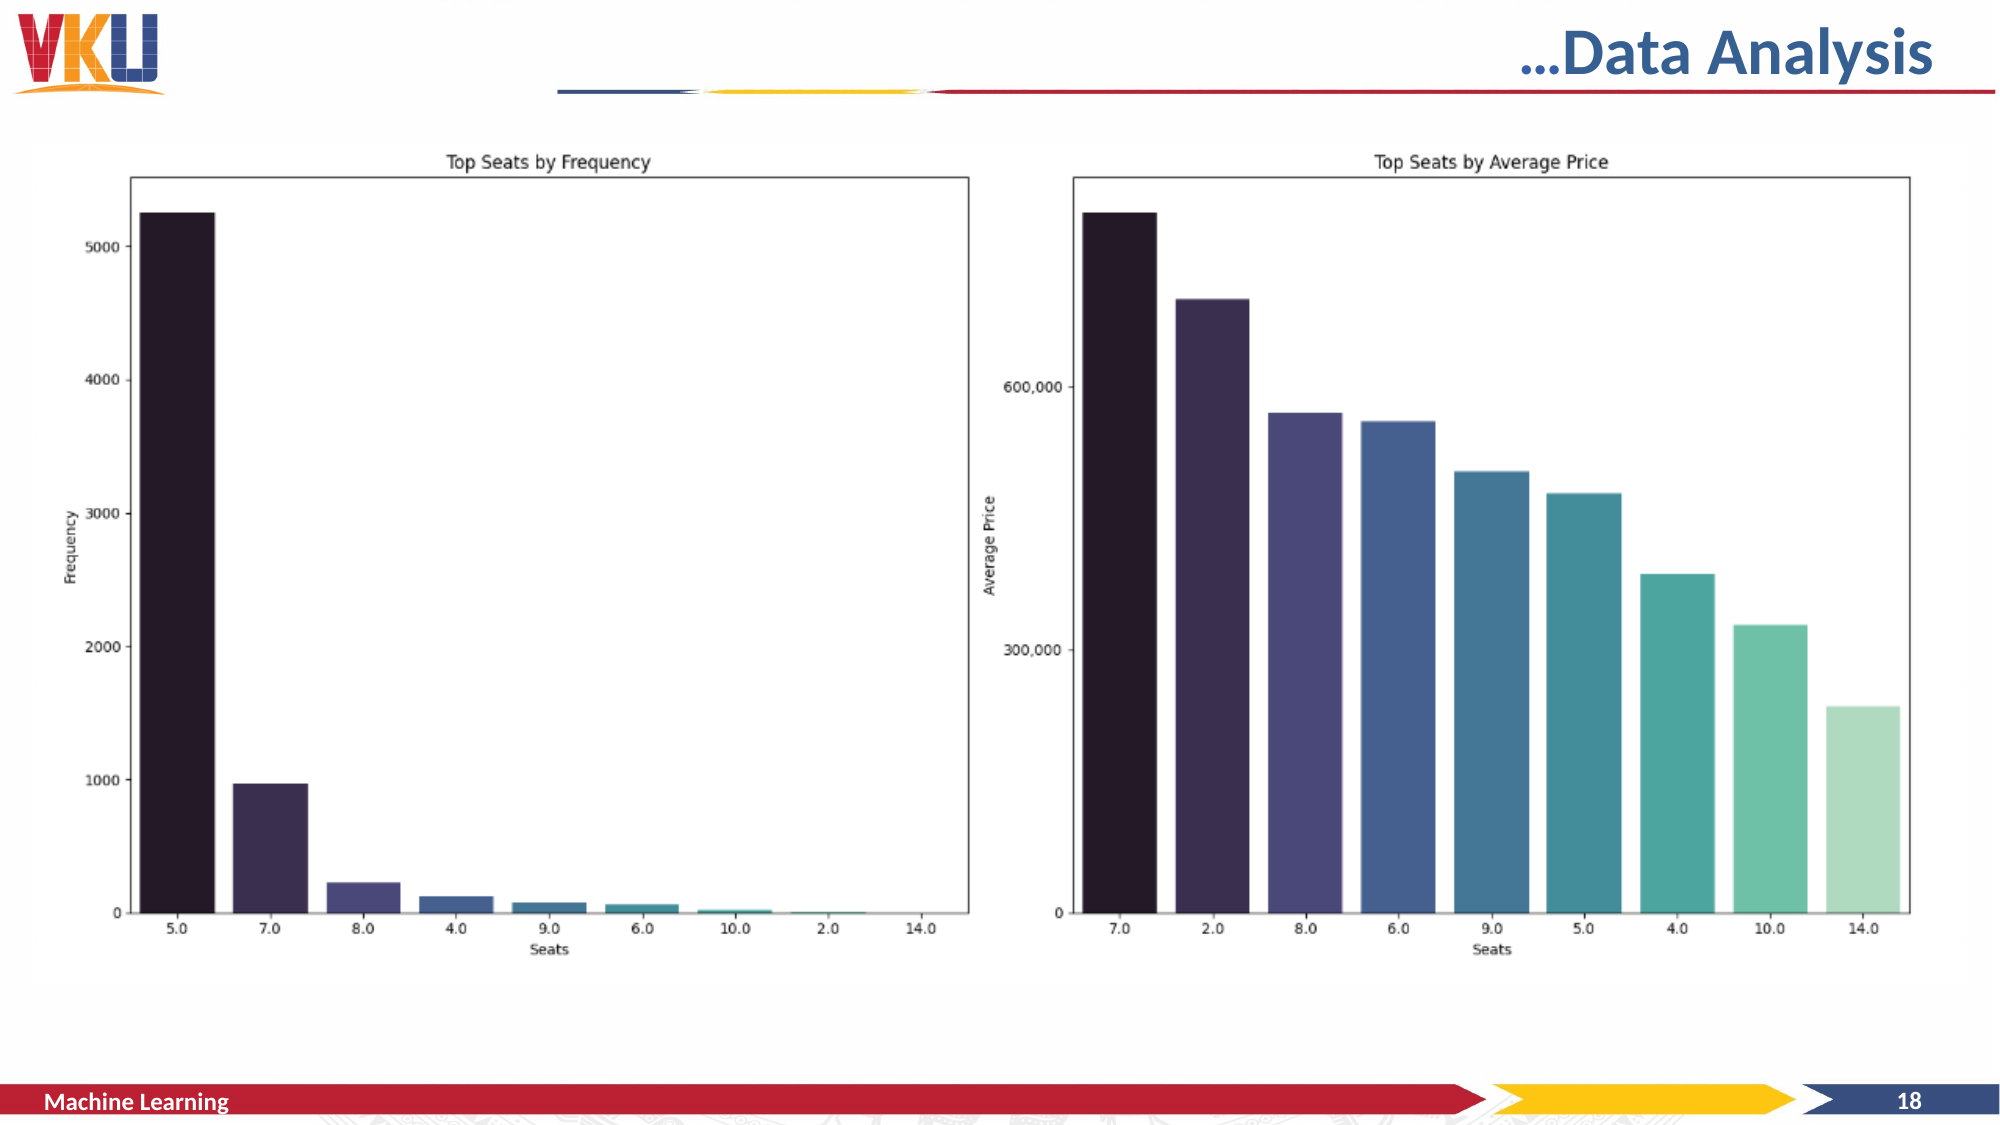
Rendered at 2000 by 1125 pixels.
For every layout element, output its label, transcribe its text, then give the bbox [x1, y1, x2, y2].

slide_number 18 [1849, 1073, 1938, 1125]
picture [0, 0, 2000, 1125]
footer Machine Learning [29, 1070, 663, 1125]
title …Data Analysis [387, 20, 1950, 75]
